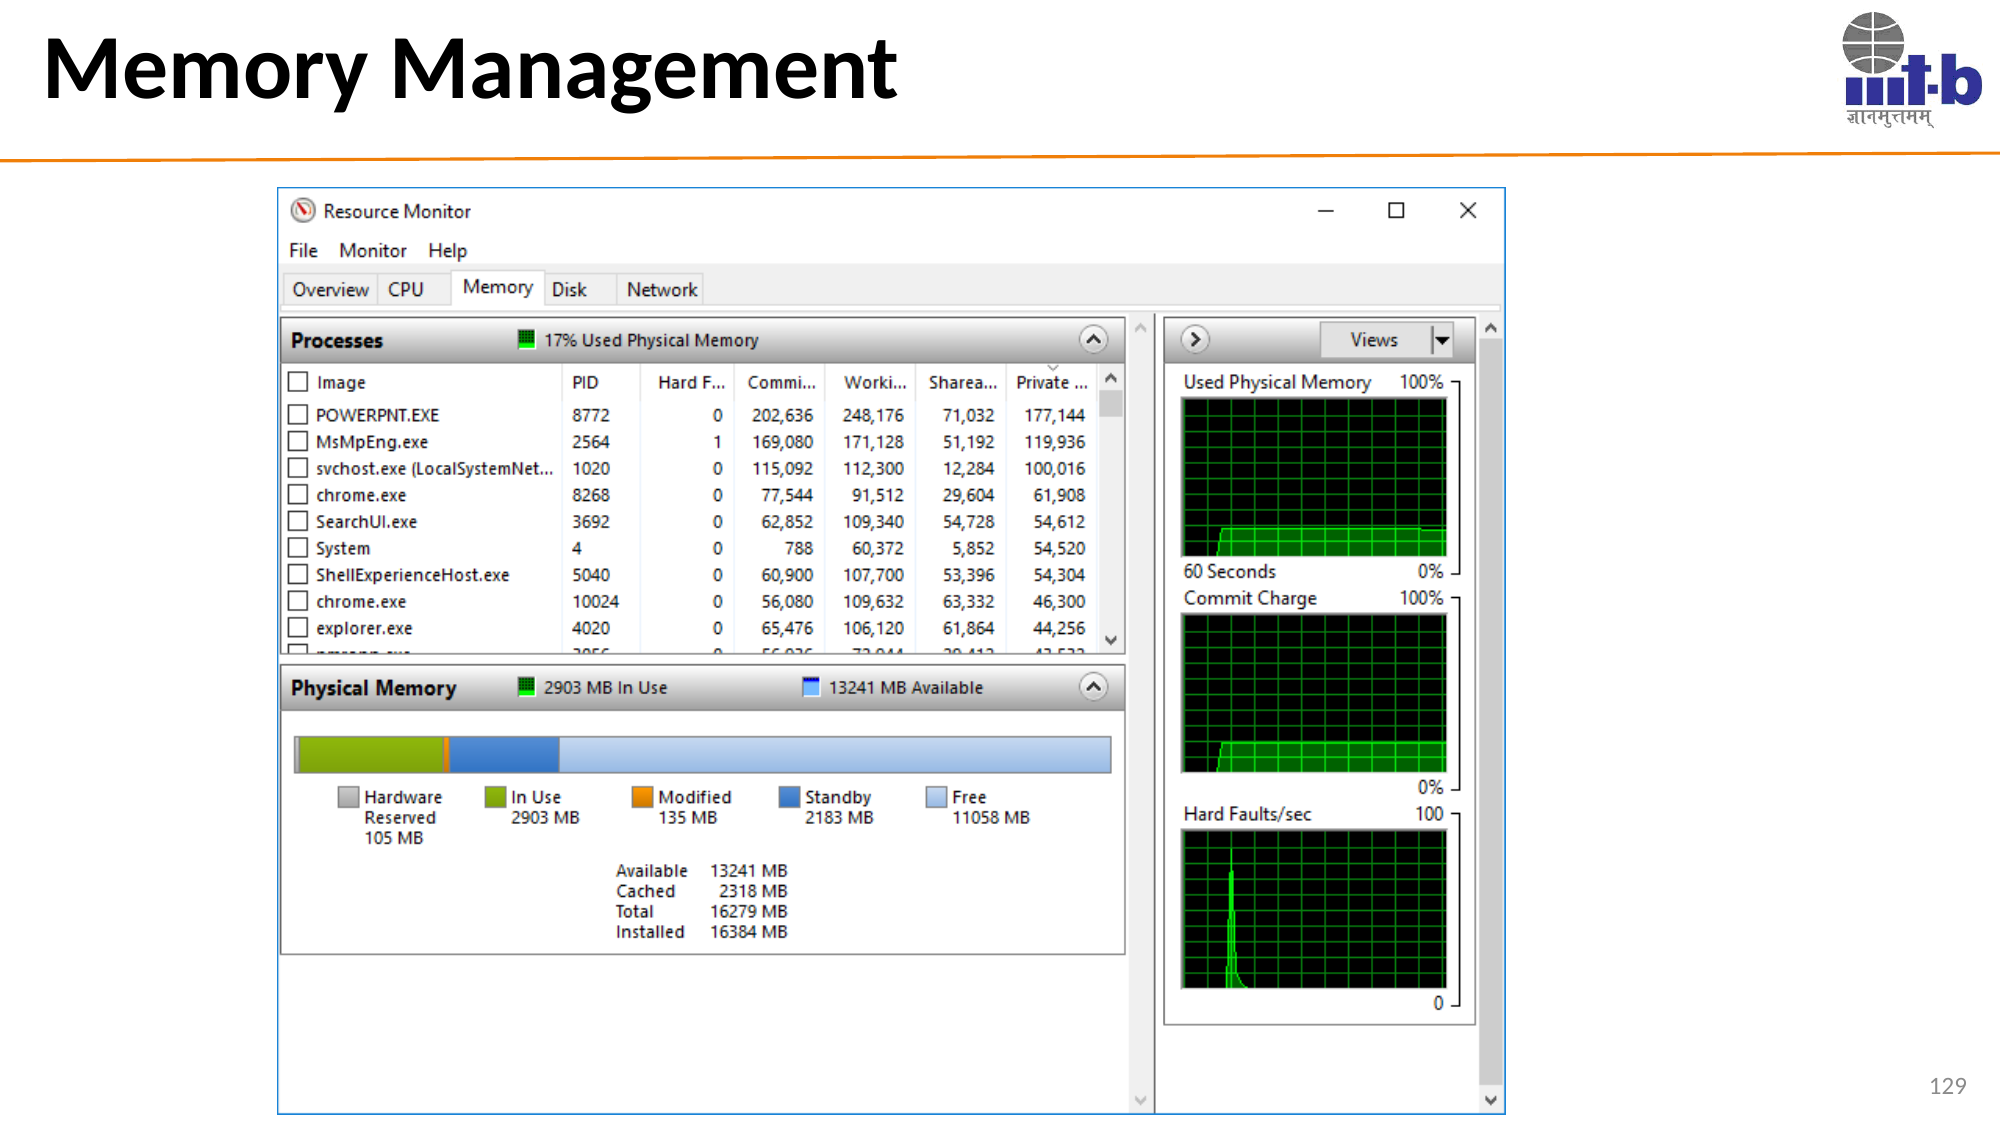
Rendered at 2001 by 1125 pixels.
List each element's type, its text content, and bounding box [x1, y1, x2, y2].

picture [277, 187, 1506, 1115]
text_box Memory Management [27, 0, 916, 125]
picture [1837, 8, 1983, 130]
slide_number 129 [1532, 1054, 1983, 1115]
